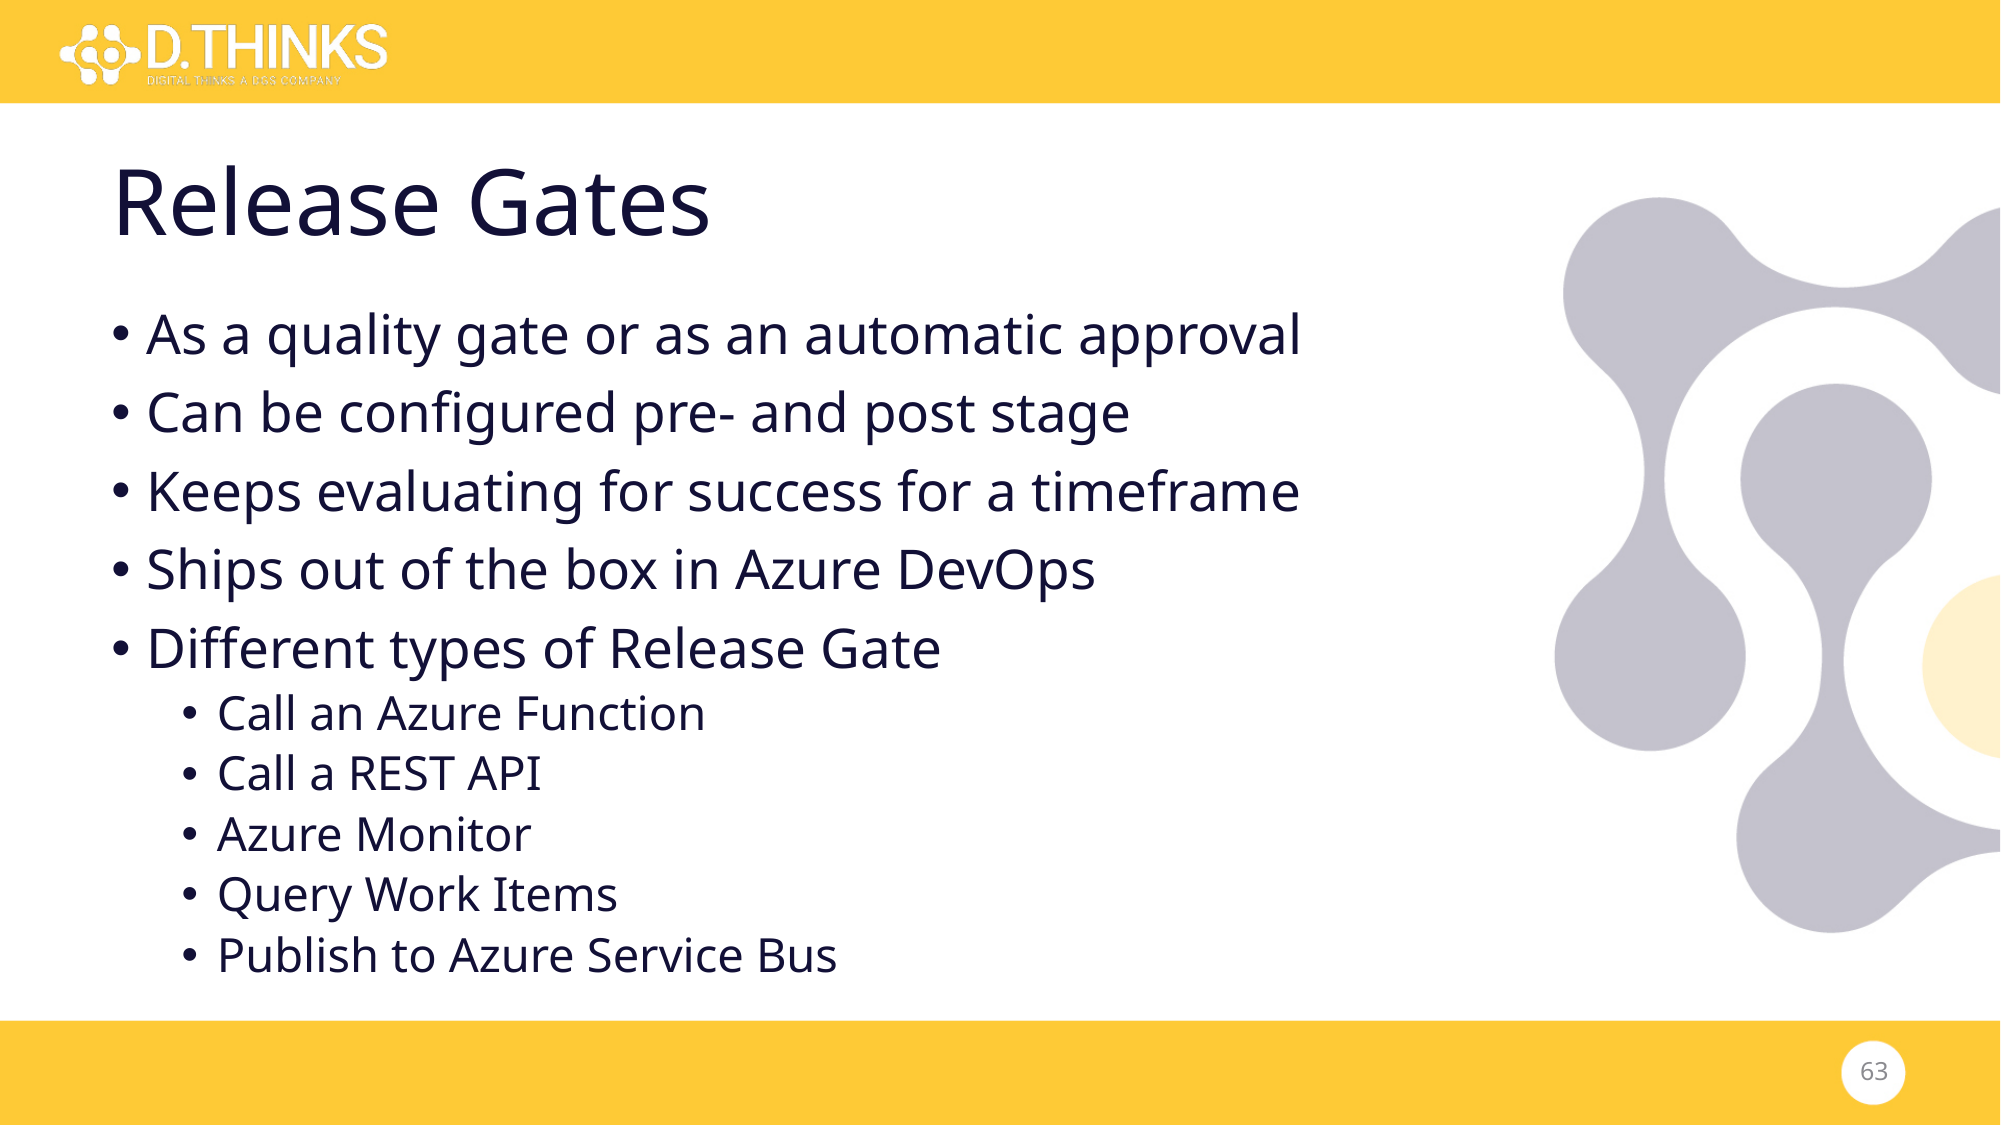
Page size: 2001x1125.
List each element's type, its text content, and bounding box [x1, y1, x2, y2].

picture [0, 0, 2001, 1125]
list As a quality gate or as an automatic approval Can be configured pre- and post stage Keeps evaluating for success for a timeframe Ships out of the box in Azure DevOps Different types of Release Gate Call an Azure Function Call a REST API Azure Monitor Query Work Items Publish to Azure Service Bus [96, 299, 1904, 991]
title Release Gates [96, 134, 1904, 278]
slide_number 63 [1408, 1042, 1904, 1103]
